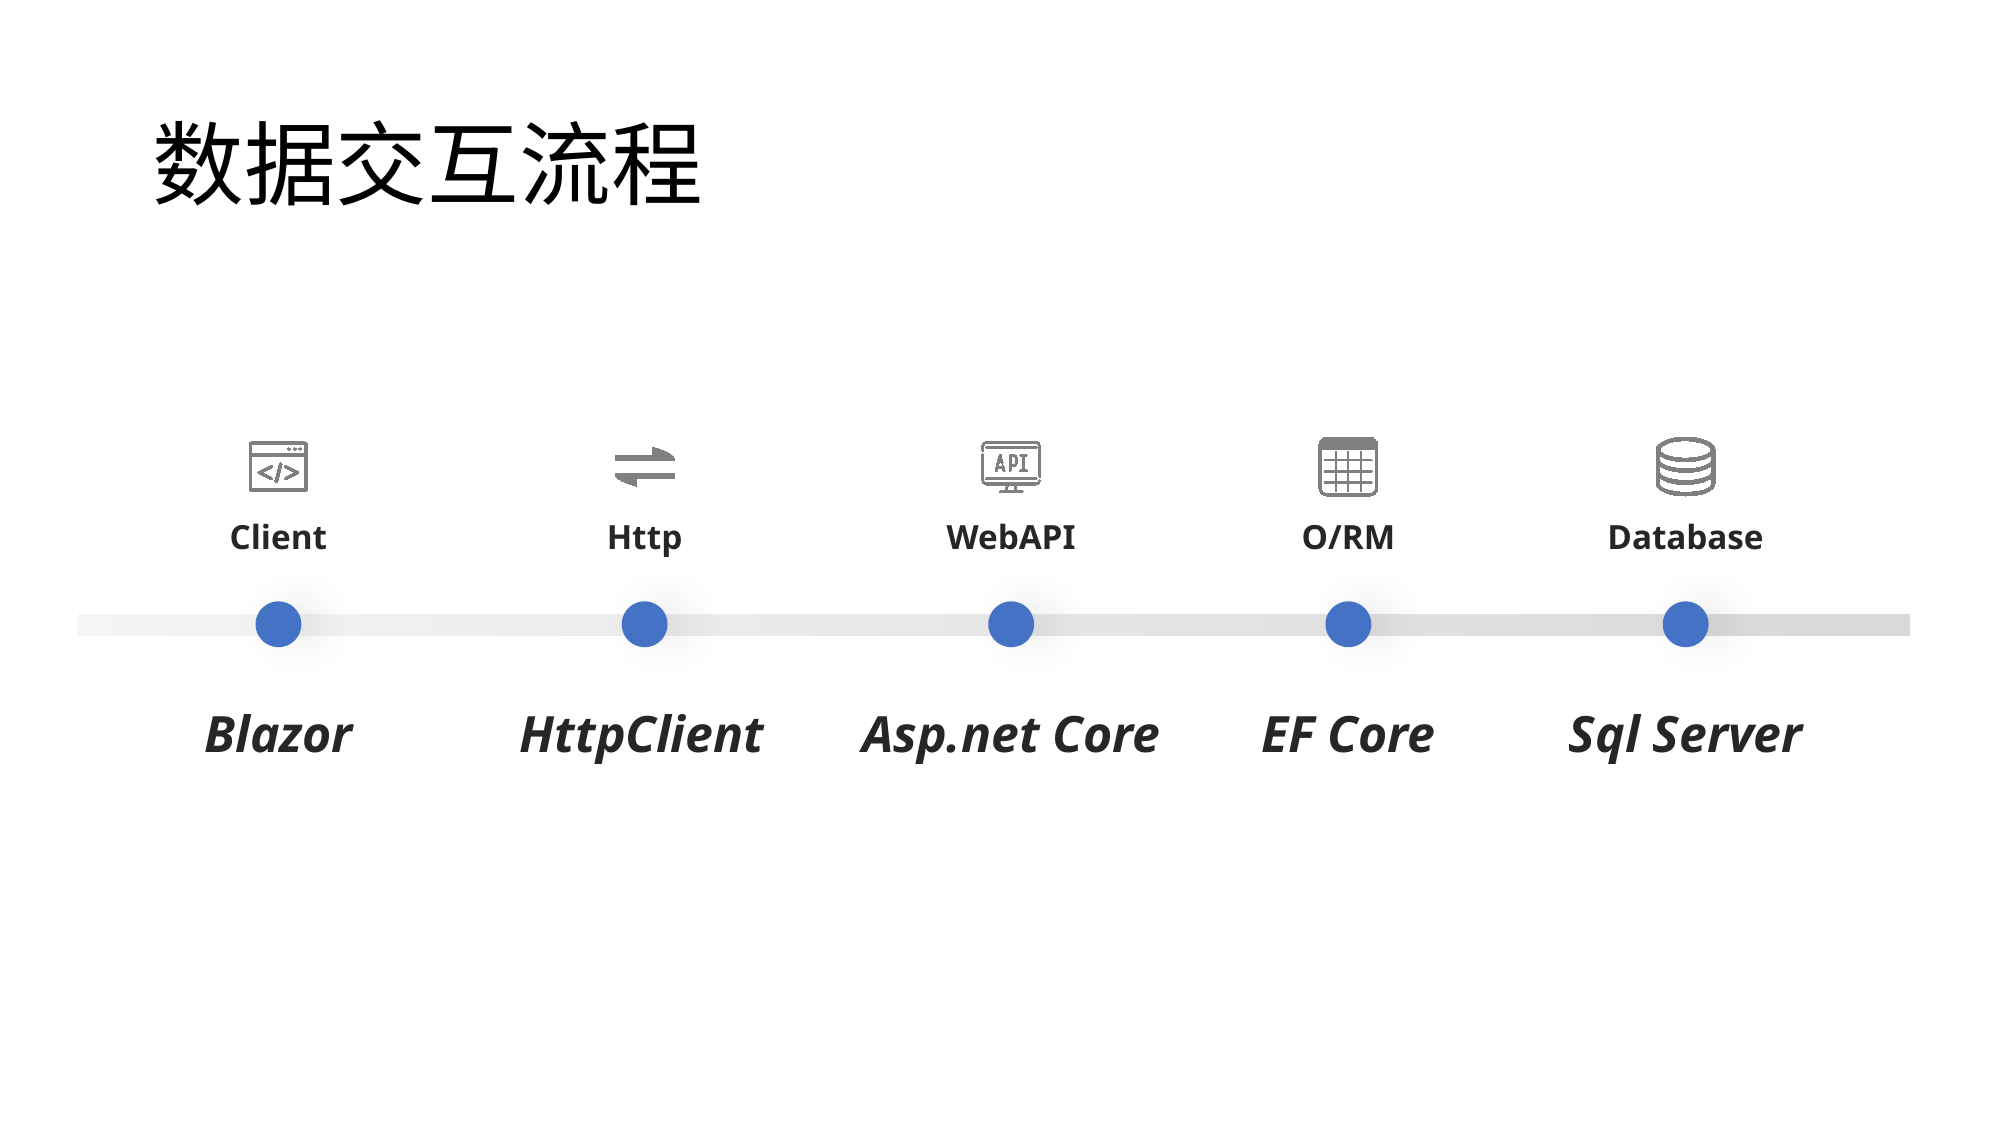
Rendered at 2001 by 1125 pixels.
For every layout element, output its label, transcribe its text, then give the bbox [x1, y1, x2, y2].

title 数据交互流程 [137, 59, 1863, 278]
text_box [78, 437, 1910, 772]
